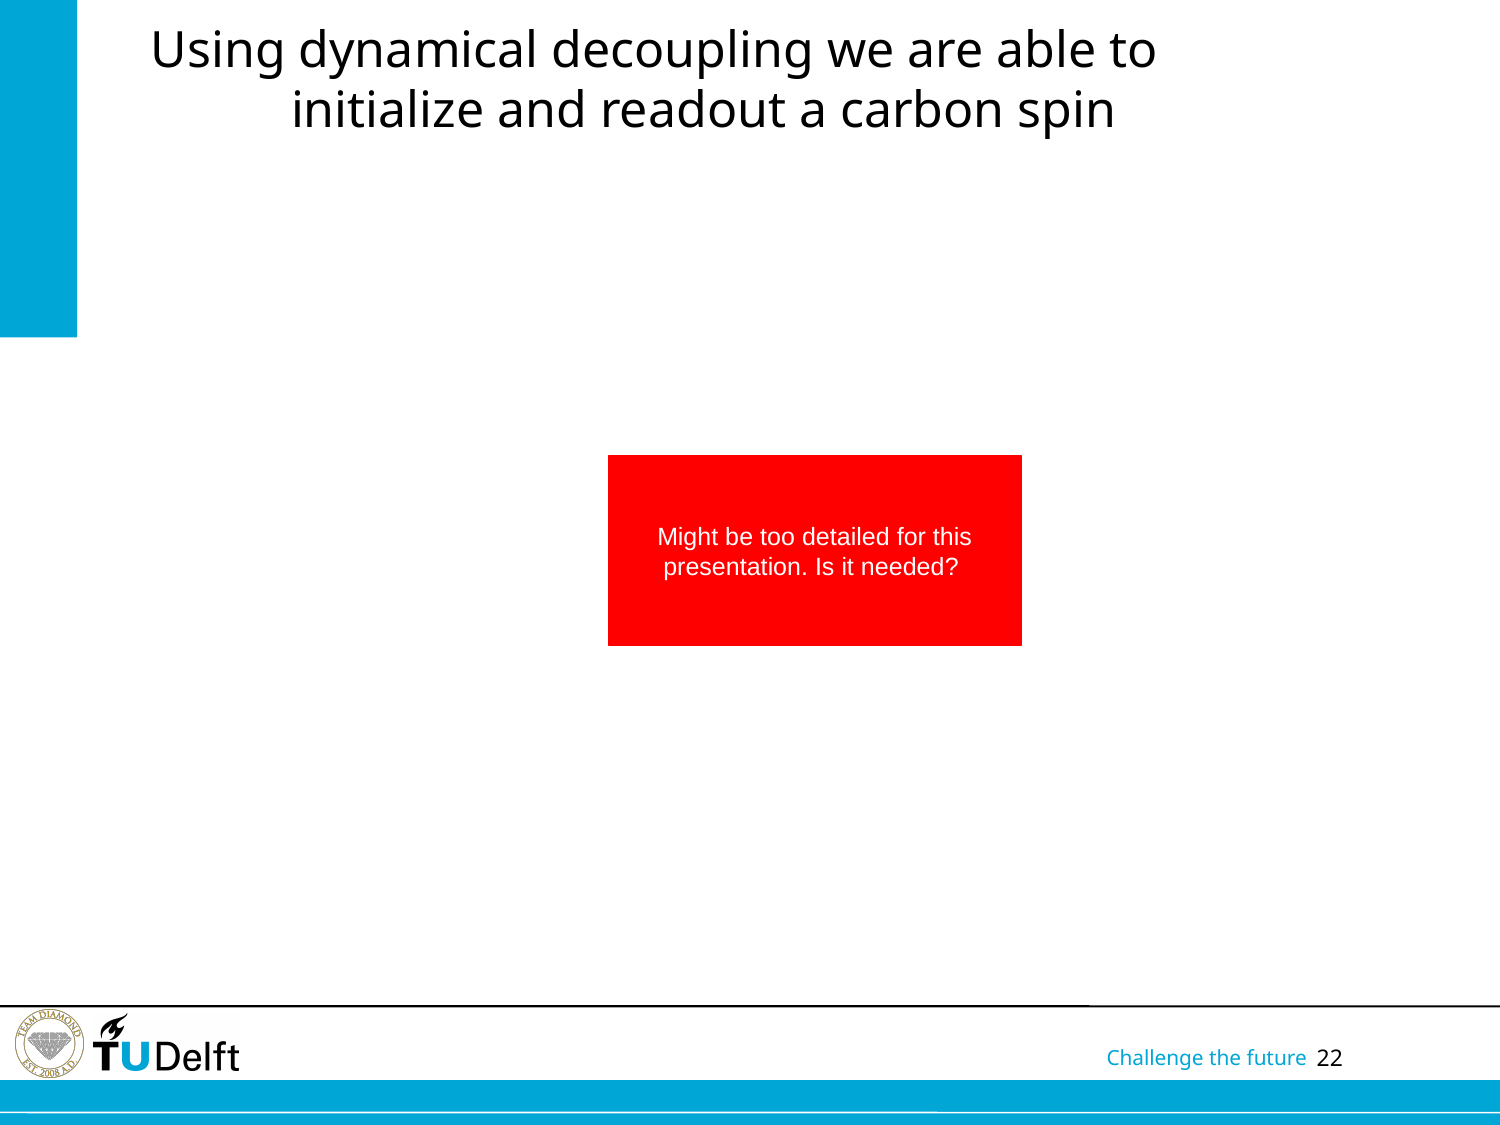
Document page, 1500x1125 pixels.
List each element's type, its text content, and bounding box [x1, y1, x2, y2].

text_box Might be too detailed for this presentation. Is it needed? [608, 456, 1022, 646]
title Using dynamical decoupling we are able to initialize and readout a carbon spin [150, 12, 1325, 138]
picture [15, 1009, 84, 1078]
picture [93, 1013, 239, 1071]
